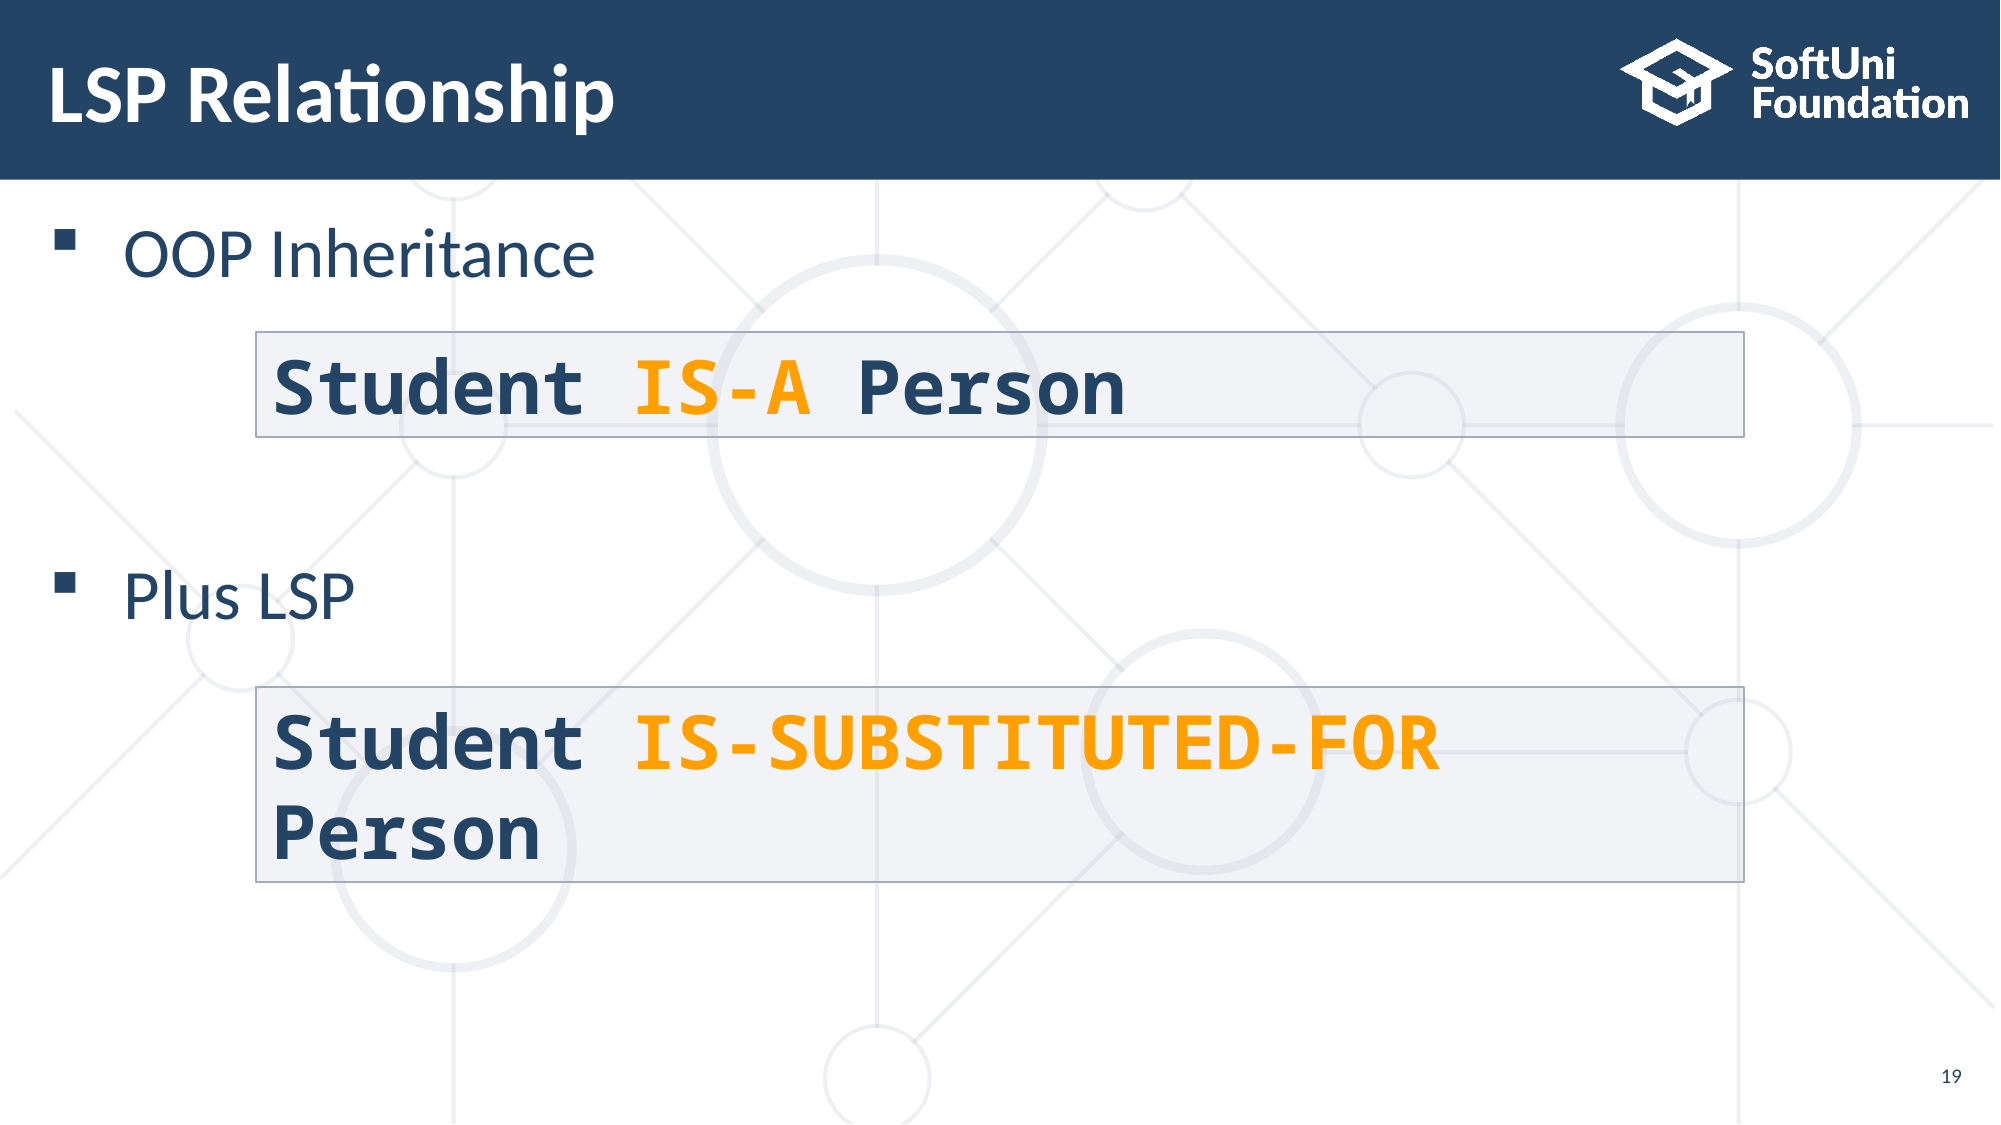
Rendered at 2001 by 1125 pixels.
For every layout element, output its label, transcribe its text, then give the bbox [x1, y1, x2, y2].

title LSP Relationship [31, 16, 1591, 162]
text_box Student IS-SUBSTITUTED-FOR Person [256, 687, 1744, 883]
list OOP Inheritance Plus LSP [31, 196, 1970, 1050]
text_box Student IS-A Person [256, 332, 1744, 437]
picture [1619, 38, 1968, 126]
slide_number 19 [1897, 1049, 1968, 1101]
